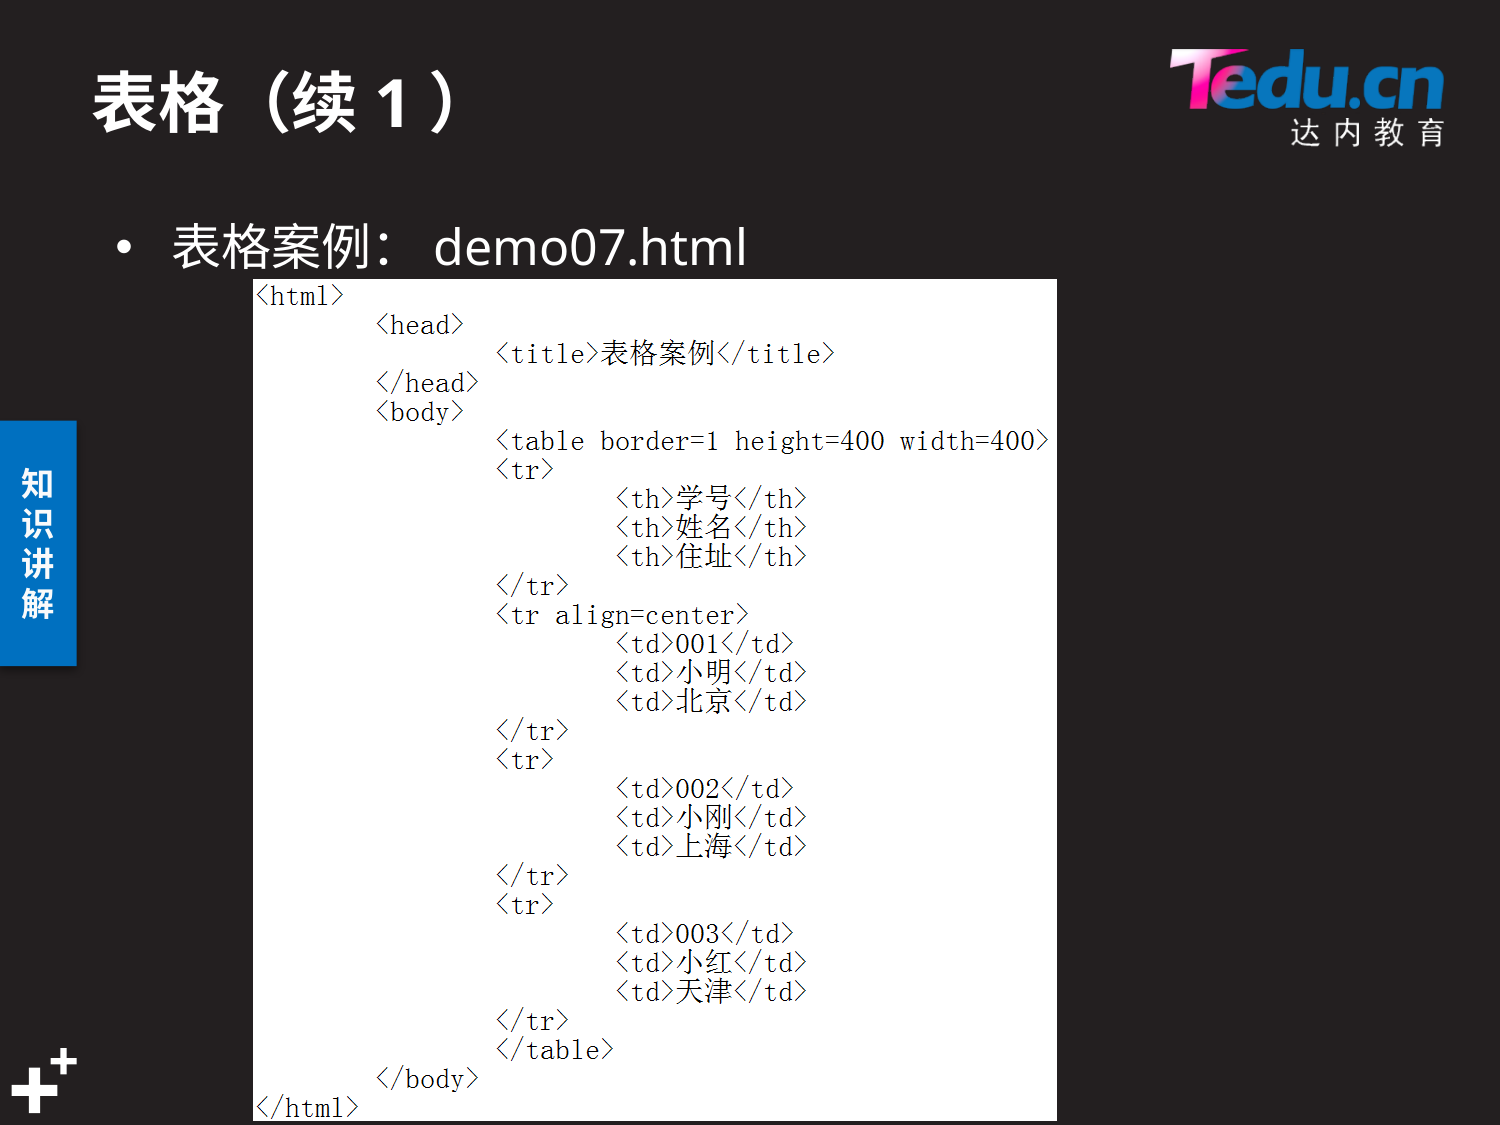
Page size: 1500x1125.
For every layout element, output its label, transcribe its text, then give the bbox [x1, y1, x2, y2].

title 表格（续1） [76, 42, 1188, 160]
picture [1157, 35, 1459, 162]
picture [253, 279, 1058, 1121]
list 表格案例：demo07.html [100, 196, 1436, 285]
